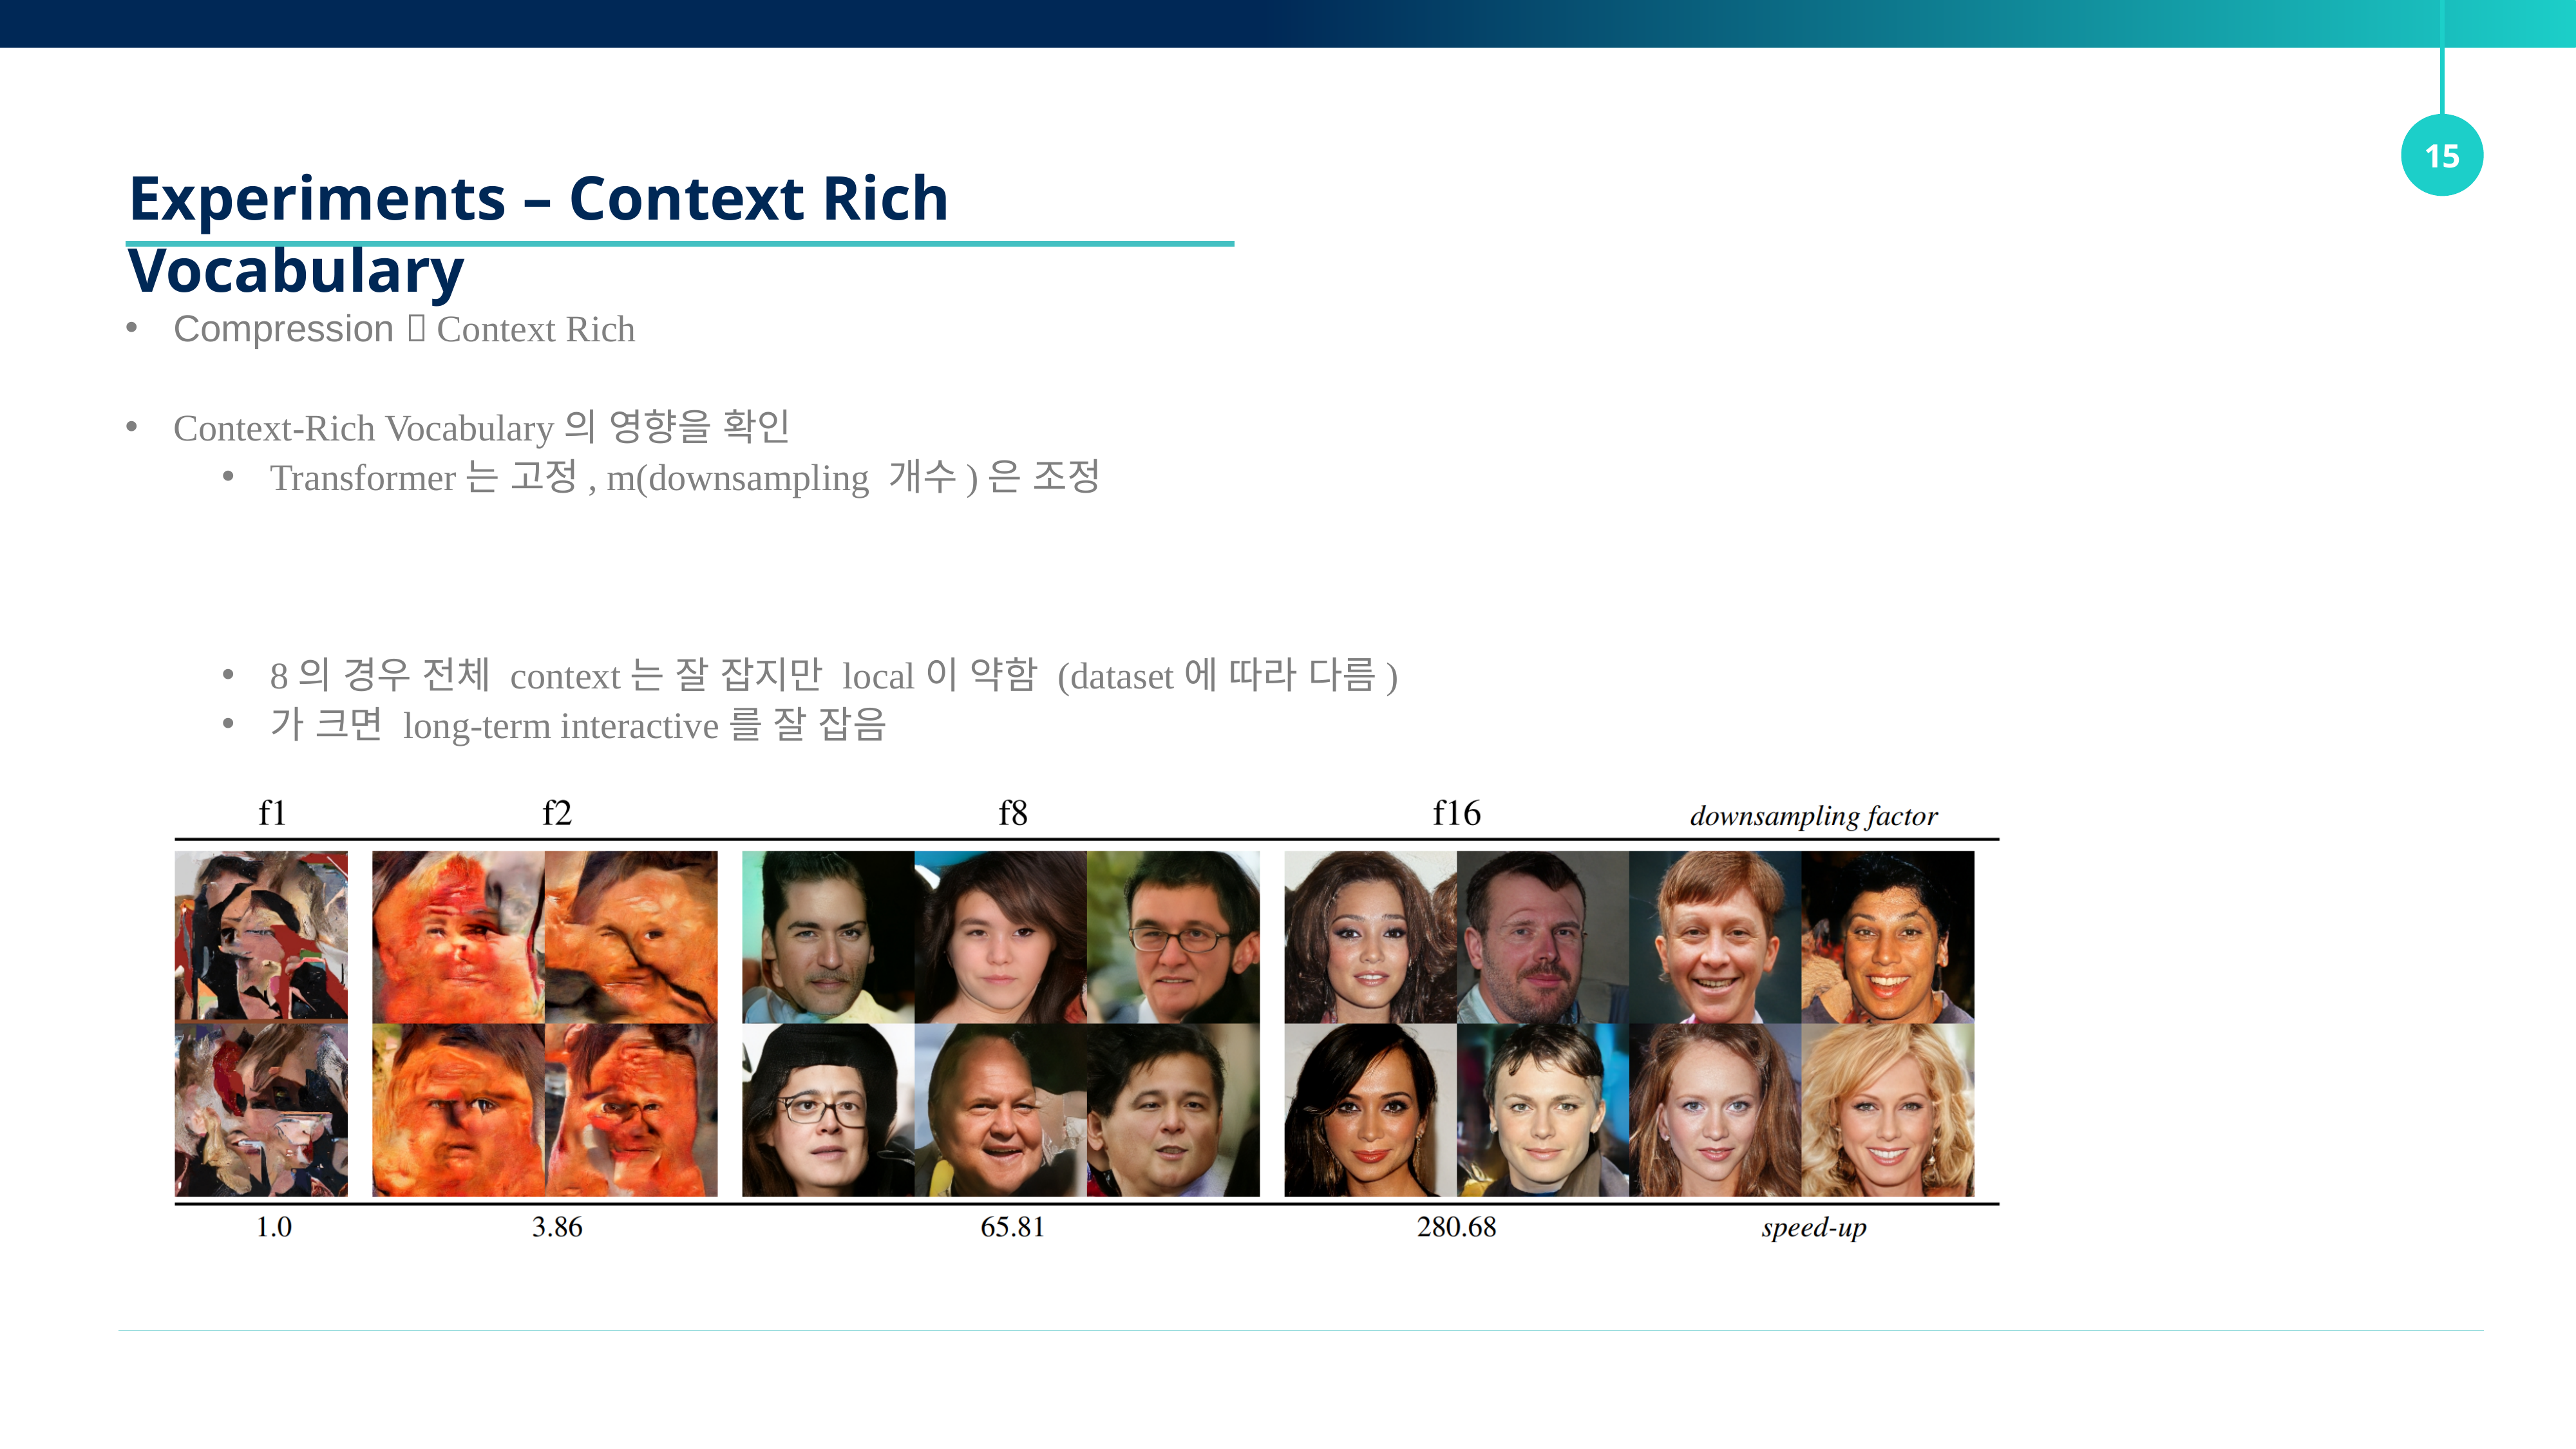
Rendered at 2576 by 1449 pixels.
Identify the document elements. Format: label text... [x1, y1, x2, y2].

picture [165, 787, 2014, 1244]
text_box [0, 0, 2576, 196]
text_box Experiments – Context Rich Vocabulary [118, 196, 1227, 309]
